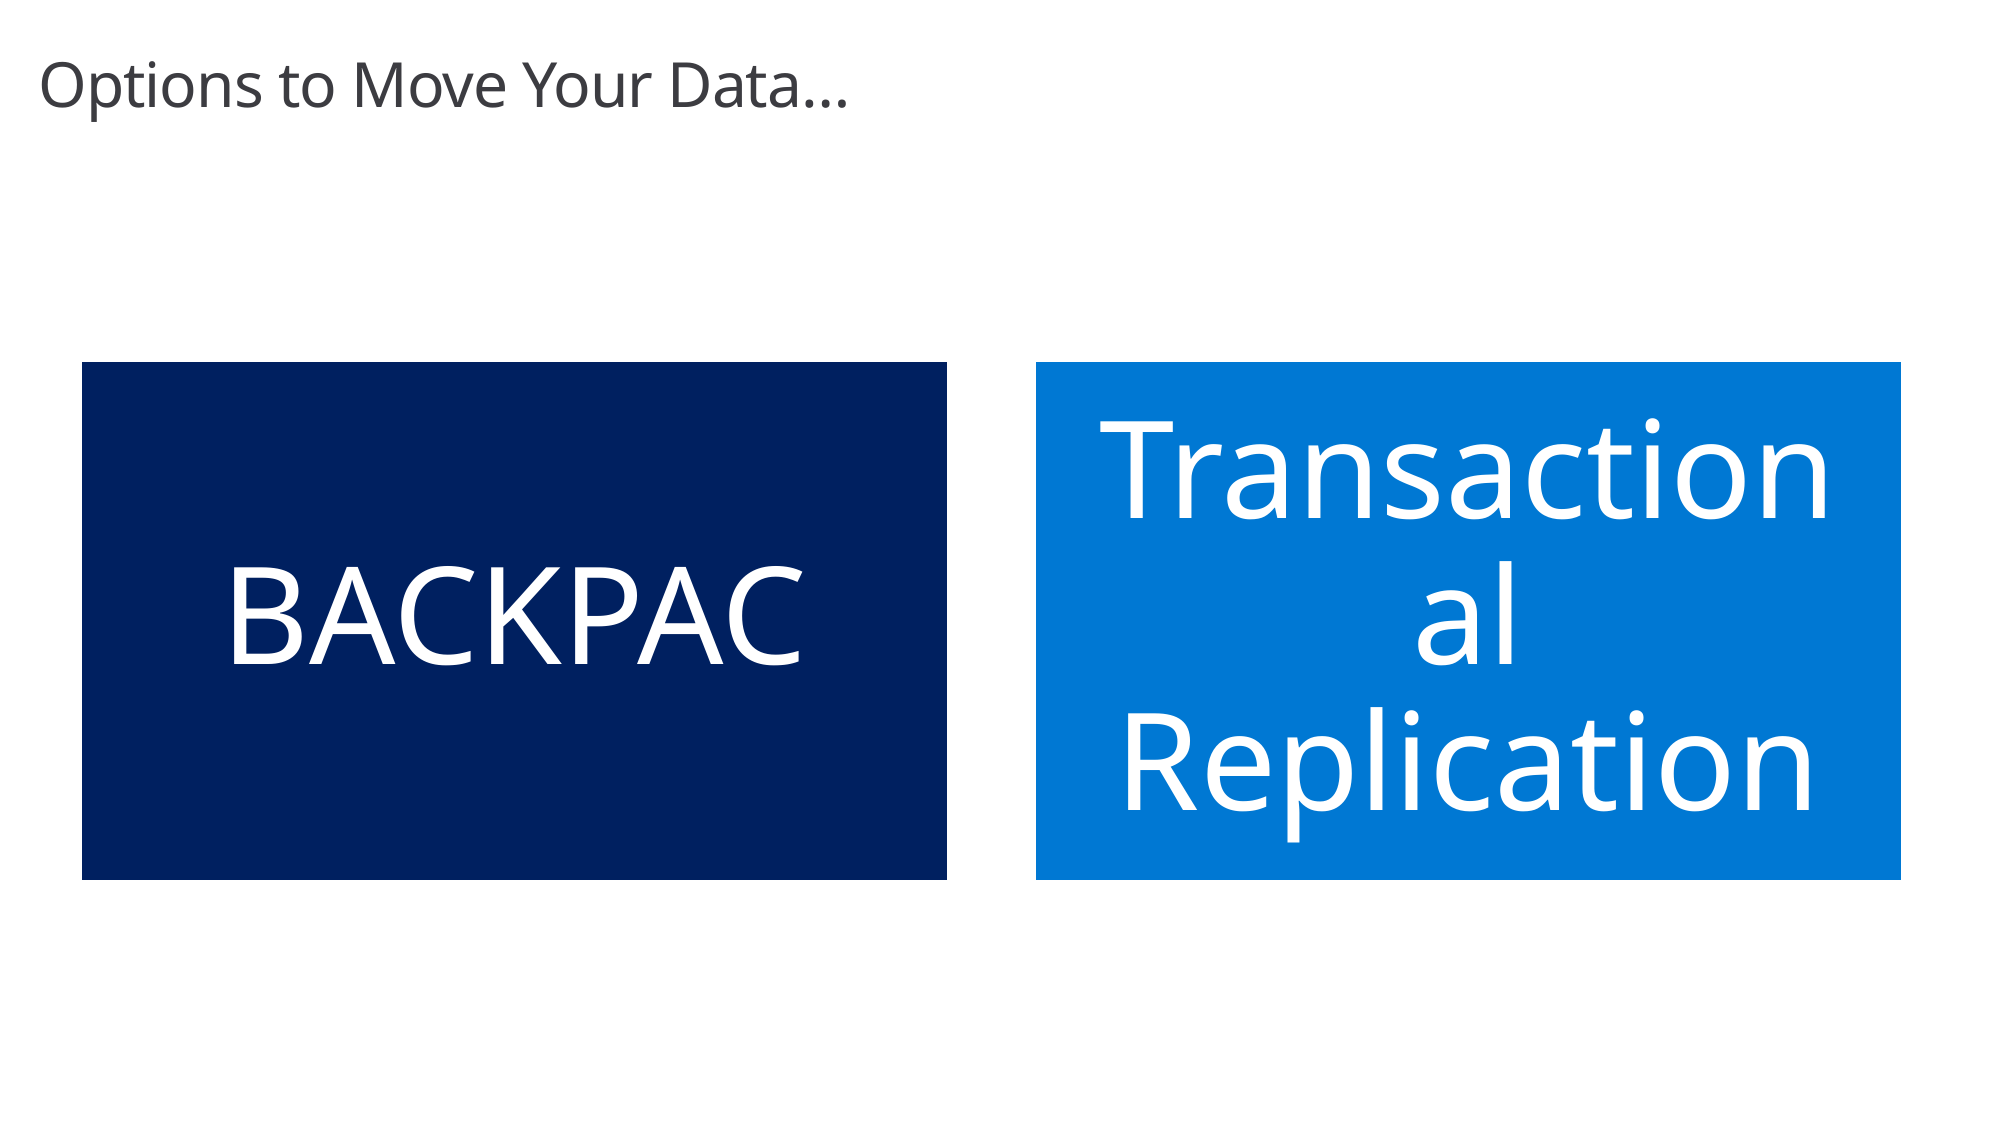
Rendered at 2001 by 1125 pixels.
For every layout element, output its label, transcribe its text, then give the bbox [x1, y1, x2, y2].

title Options to Move Your Data… [38, 38, 1889, 137]
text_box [80, 219, 1903, 1023]
